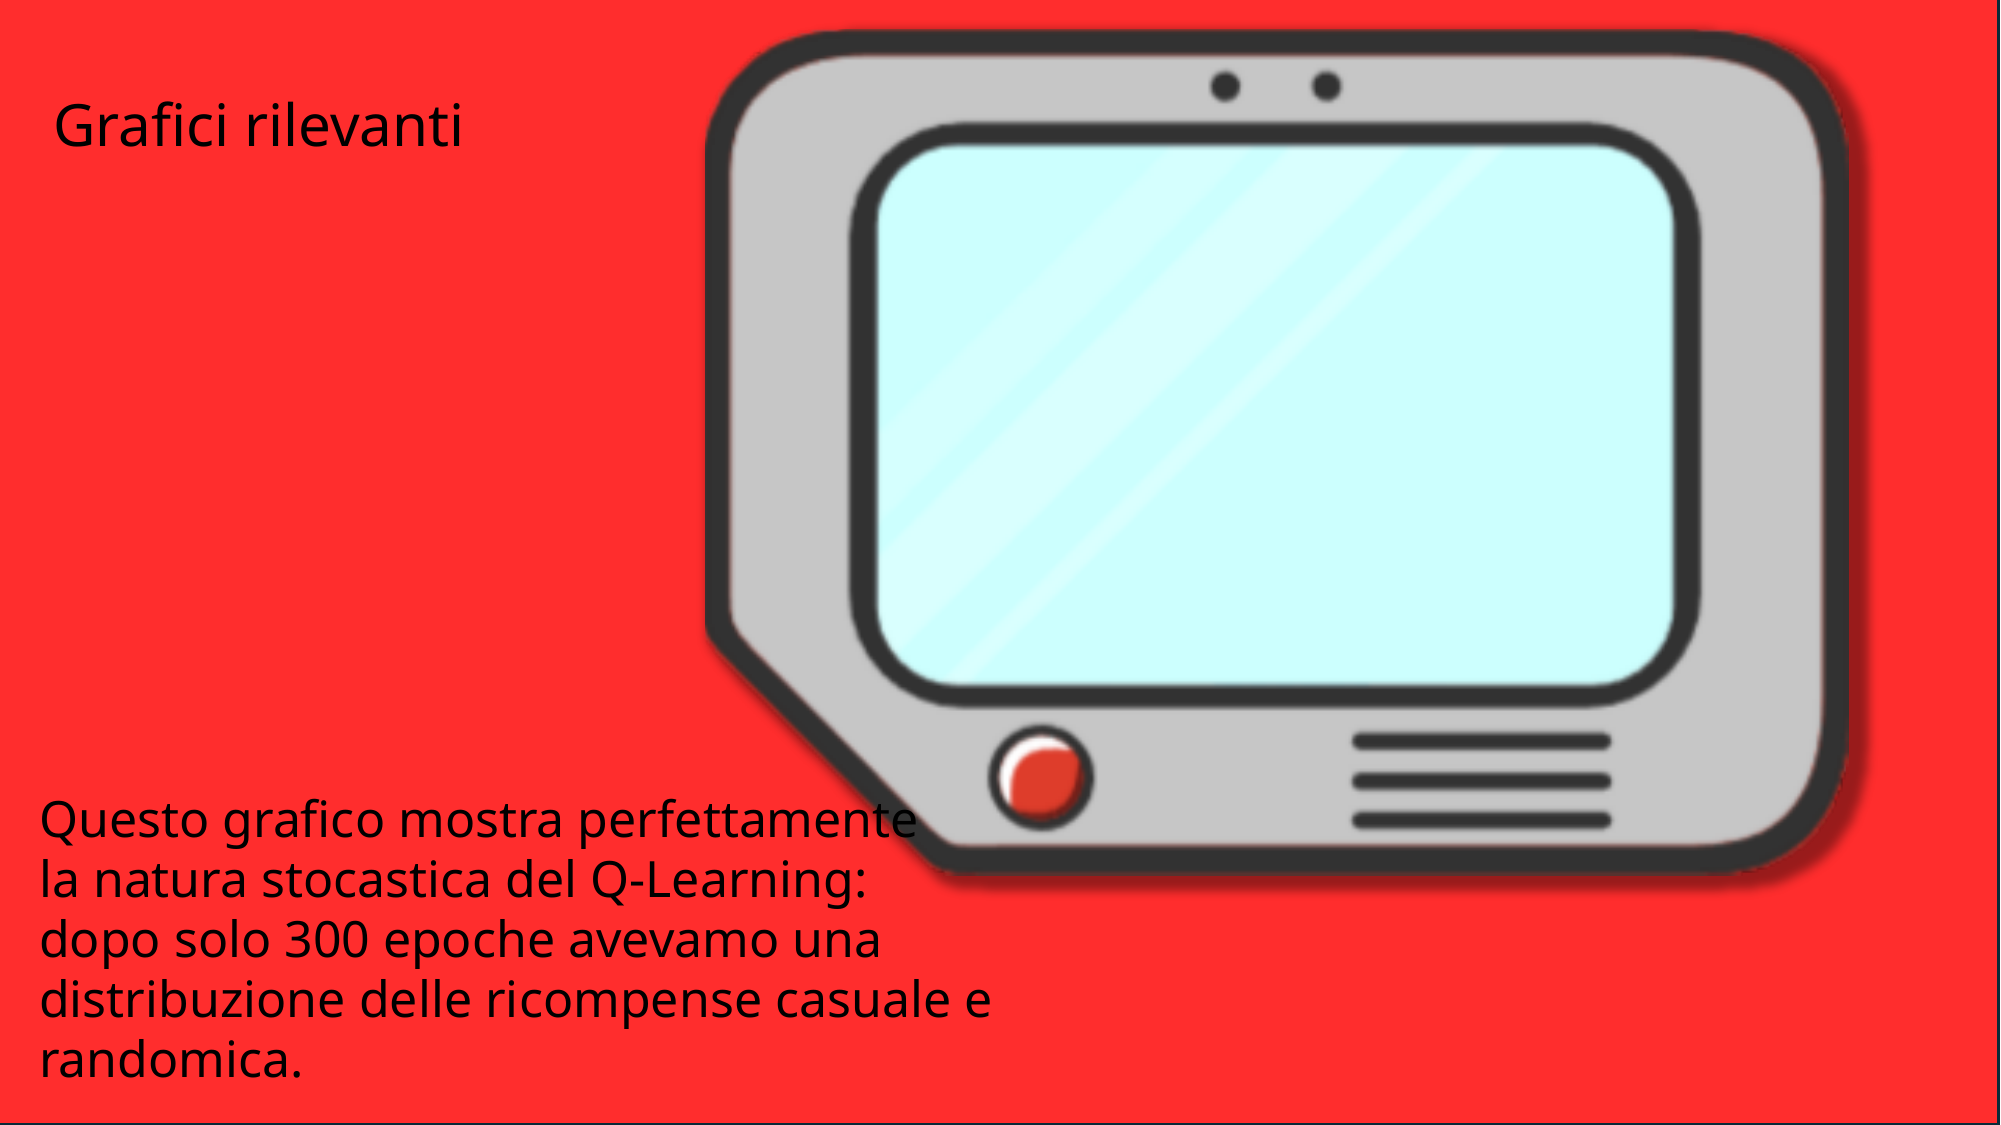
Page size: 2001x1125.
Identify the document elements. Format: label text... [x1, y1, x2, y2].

text_box Grafici rilevanti [38, 80, 535, 165]
text_box [0, 0, 2000, 1125]
picture [705, 28, 1849, 877]
text_box Questo grafico mostra perfettamente la natura stocastica del Q-Learning: dopo solo 300 epoche avevamo una distribuzione delle ricompense casuale e randomica. [24, 779, 1187, 1095]
